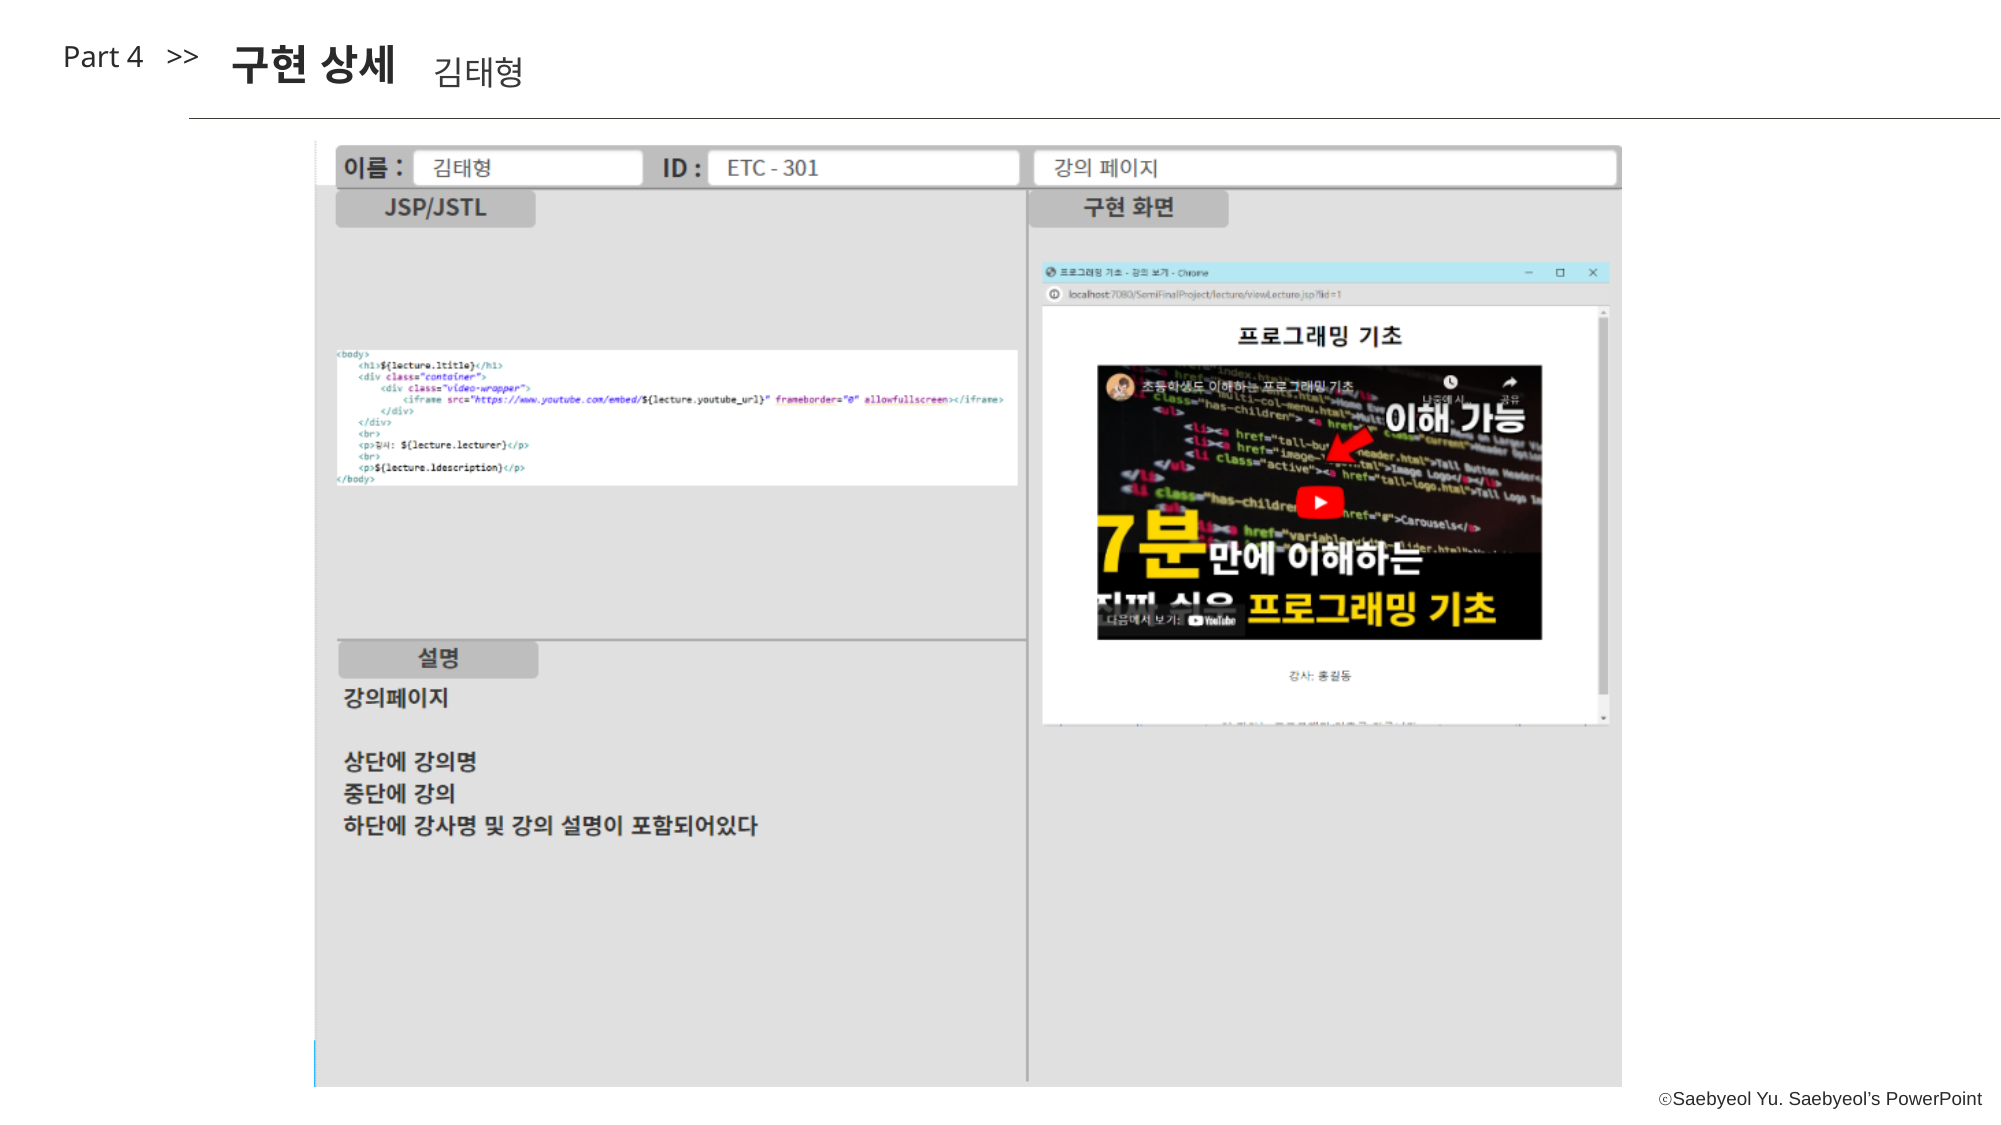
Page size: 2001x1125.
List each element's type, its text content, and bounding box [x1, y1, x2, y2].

text_box 김태형 [419, 44, 1012, 100]
text_box Part 4 >> [48, 30, 215, 81]
text_box 구현 상세 [216, 31, 413, 97]
picture [314, 140, 1622, 1087]
